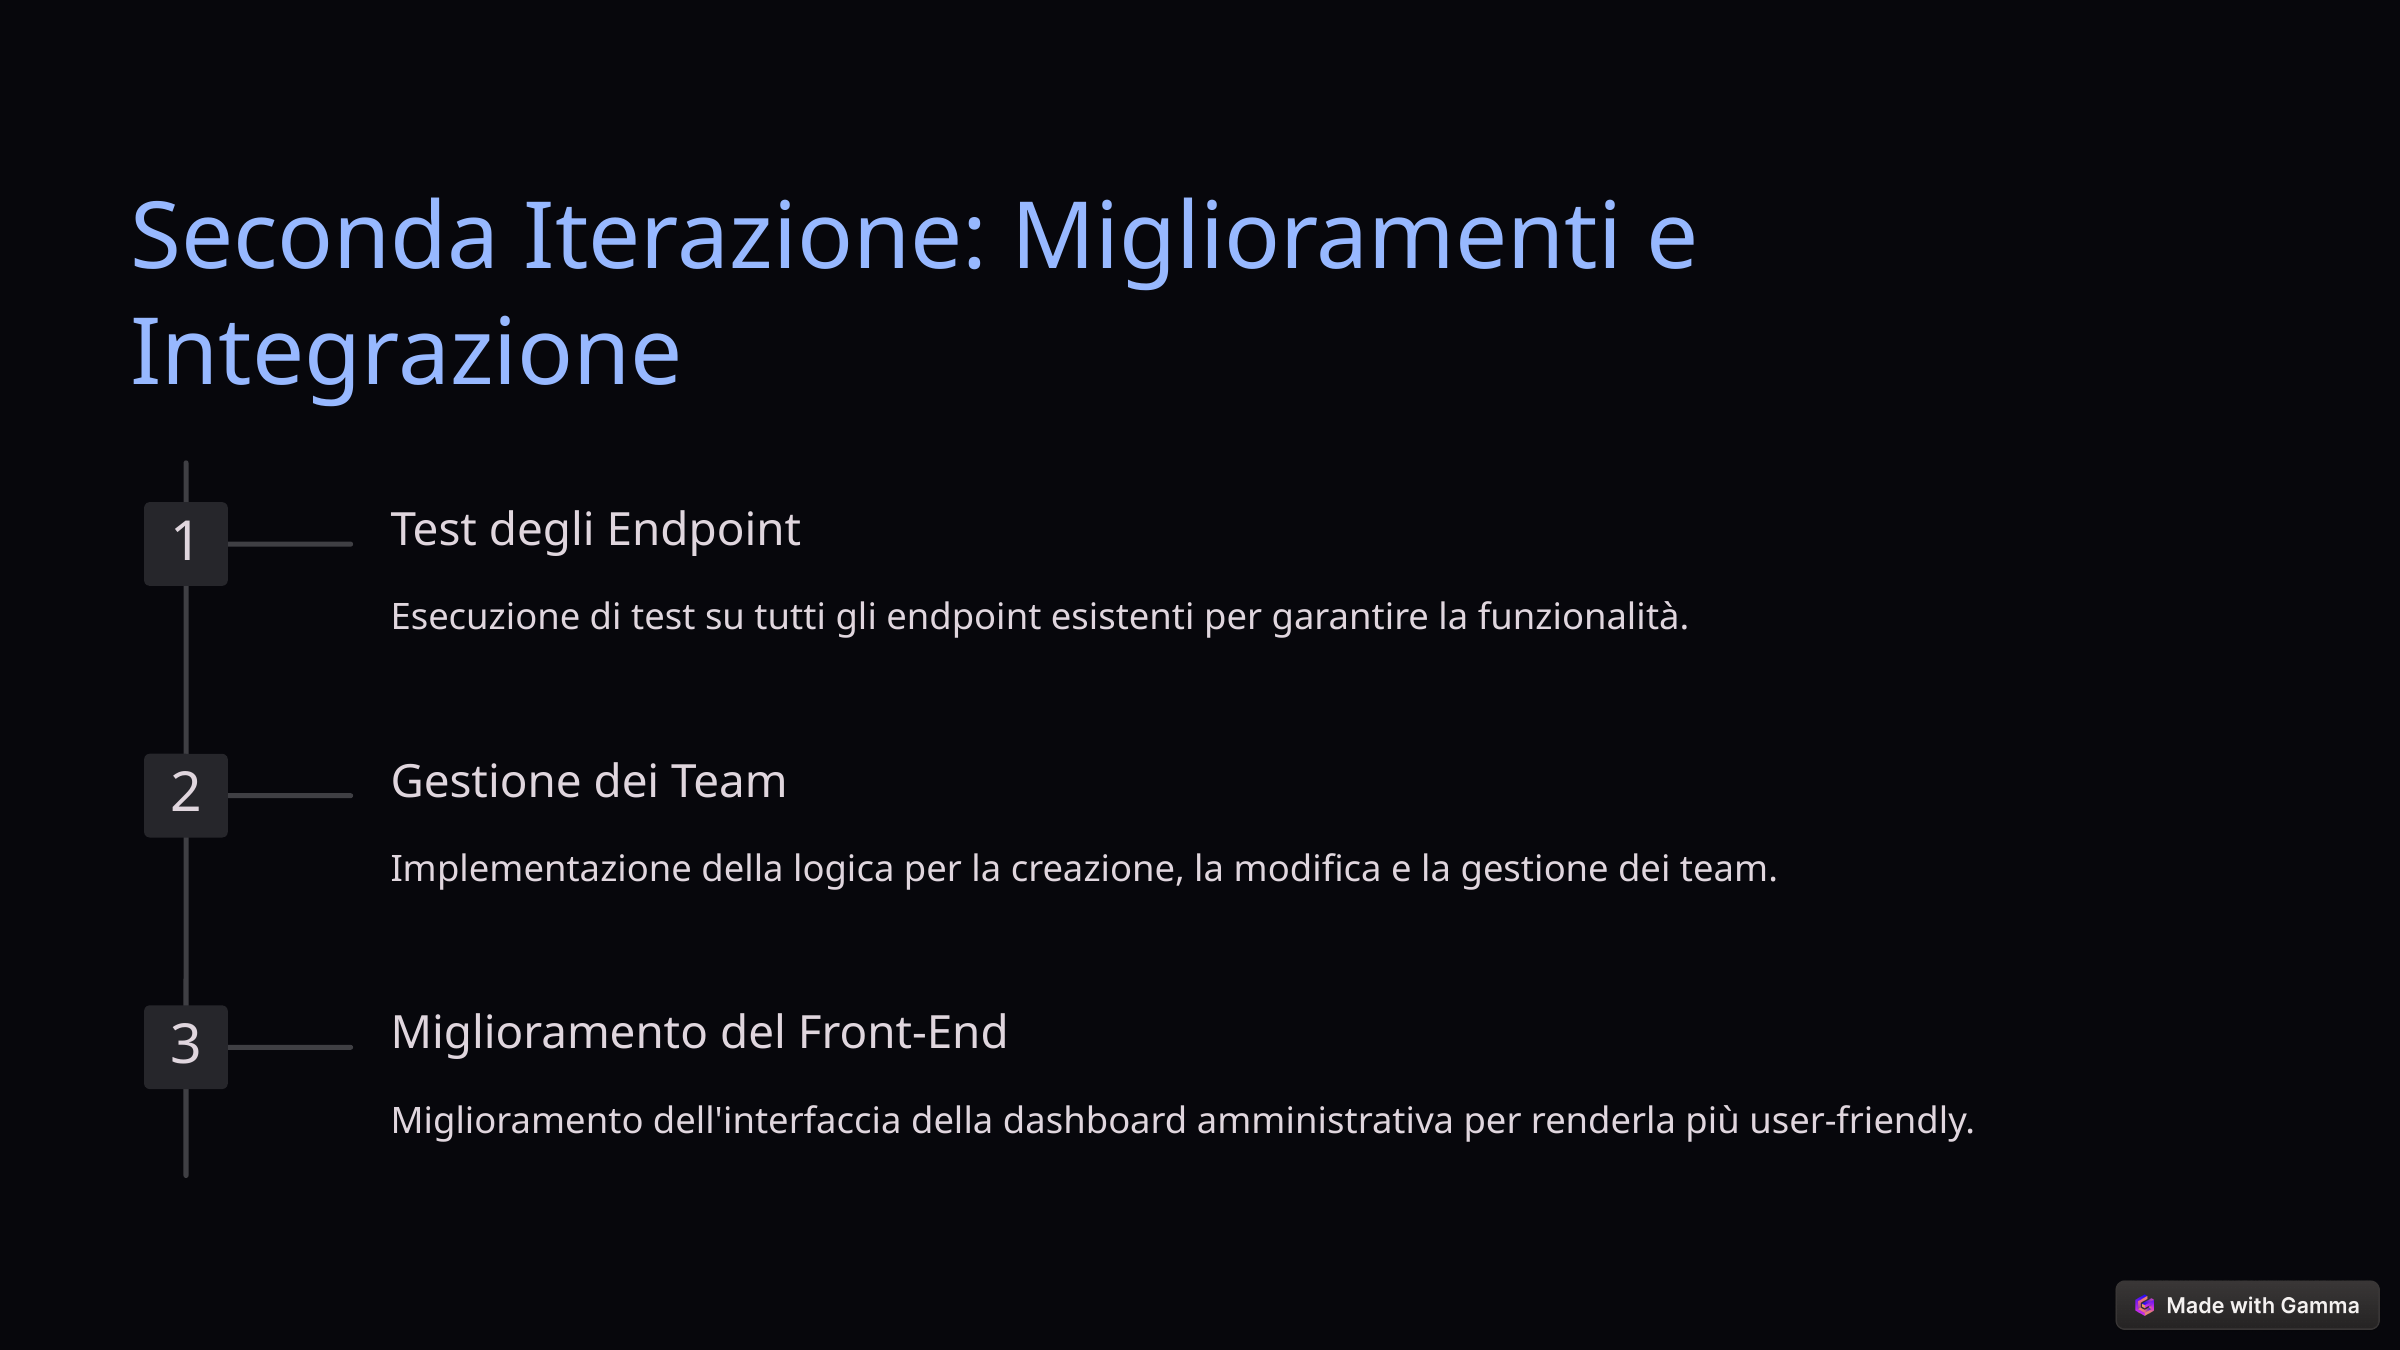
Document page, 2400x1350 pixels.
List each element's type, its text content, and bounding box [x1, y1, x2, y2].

text_box Test degli Endpoint [390, 497, 856, 556]
text_box Gestione dei Team [390, 749, 856, 808]
text_box 2 [168, 767, 204, 824]
text_box Miglioramento dell'interfaccia della dashboard amministrativa per renderla più user-friendly. [390, 1081, 2270, 1141]
text_box [144, 1005, 228, 1090]
text_box [183, 838, 189, 1005]
text_box [228, 793, 354, 799]
picture [2106, 1271, 2389, 1339]
text_box Seconda Iterazione: Miglioramenti e Integrazione [130, 171, 2270, 405]
text_box 1 [174, 516, 198, 572]
text_box Esecuzione di test su tutti gli endpoint esistenti per garantire la funzionalità. [390, 577, 2270, 638]
text_box Implementazione della logica per la creazione, la modifica e la gestione dei team. [390, 829, 2270, 890]
text_box [228, 541, 354, 547]
text_box Miglioramento del Front-End [390, 1000, 1076, 1059]
text_box [183, 460, 189, 502]
text_box [228, 1044, 354, 1050]
text_box 3 [168, 1019, 204, 1076]
text_box [144, 753, 228, 838]
text_box [183, 1090, 189, 1178]
text_box [144, 502, 228, 586]
text_box [183, 586, 189, 753]
